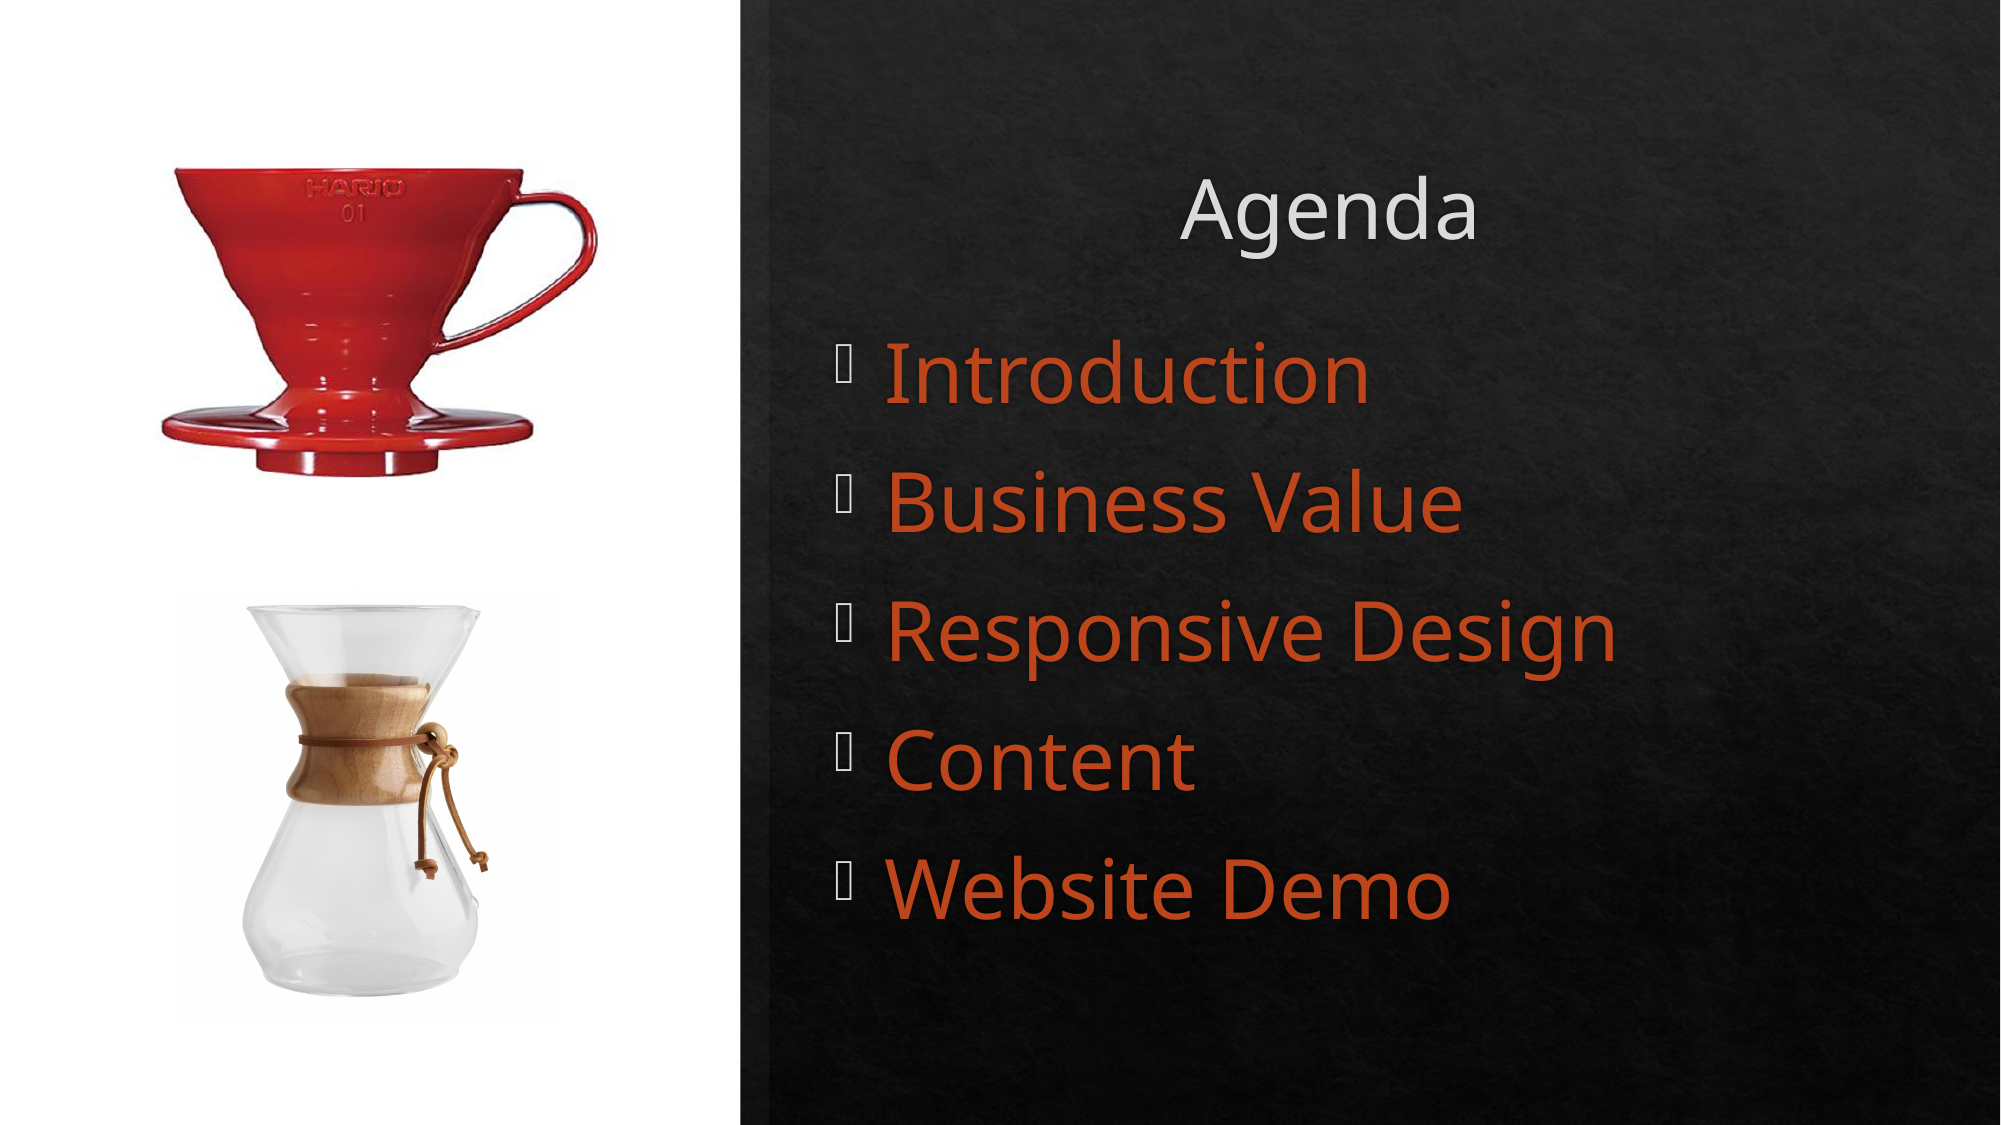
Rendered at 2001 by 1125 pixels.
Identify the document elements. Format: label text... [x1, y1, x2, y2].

title Agenda [813, 99, 1849, 310]
picture [0, 0, 770, 1125]
list Introduction Business Value Responsive Design Content Website Demo [813, 312, 1849, 950]
